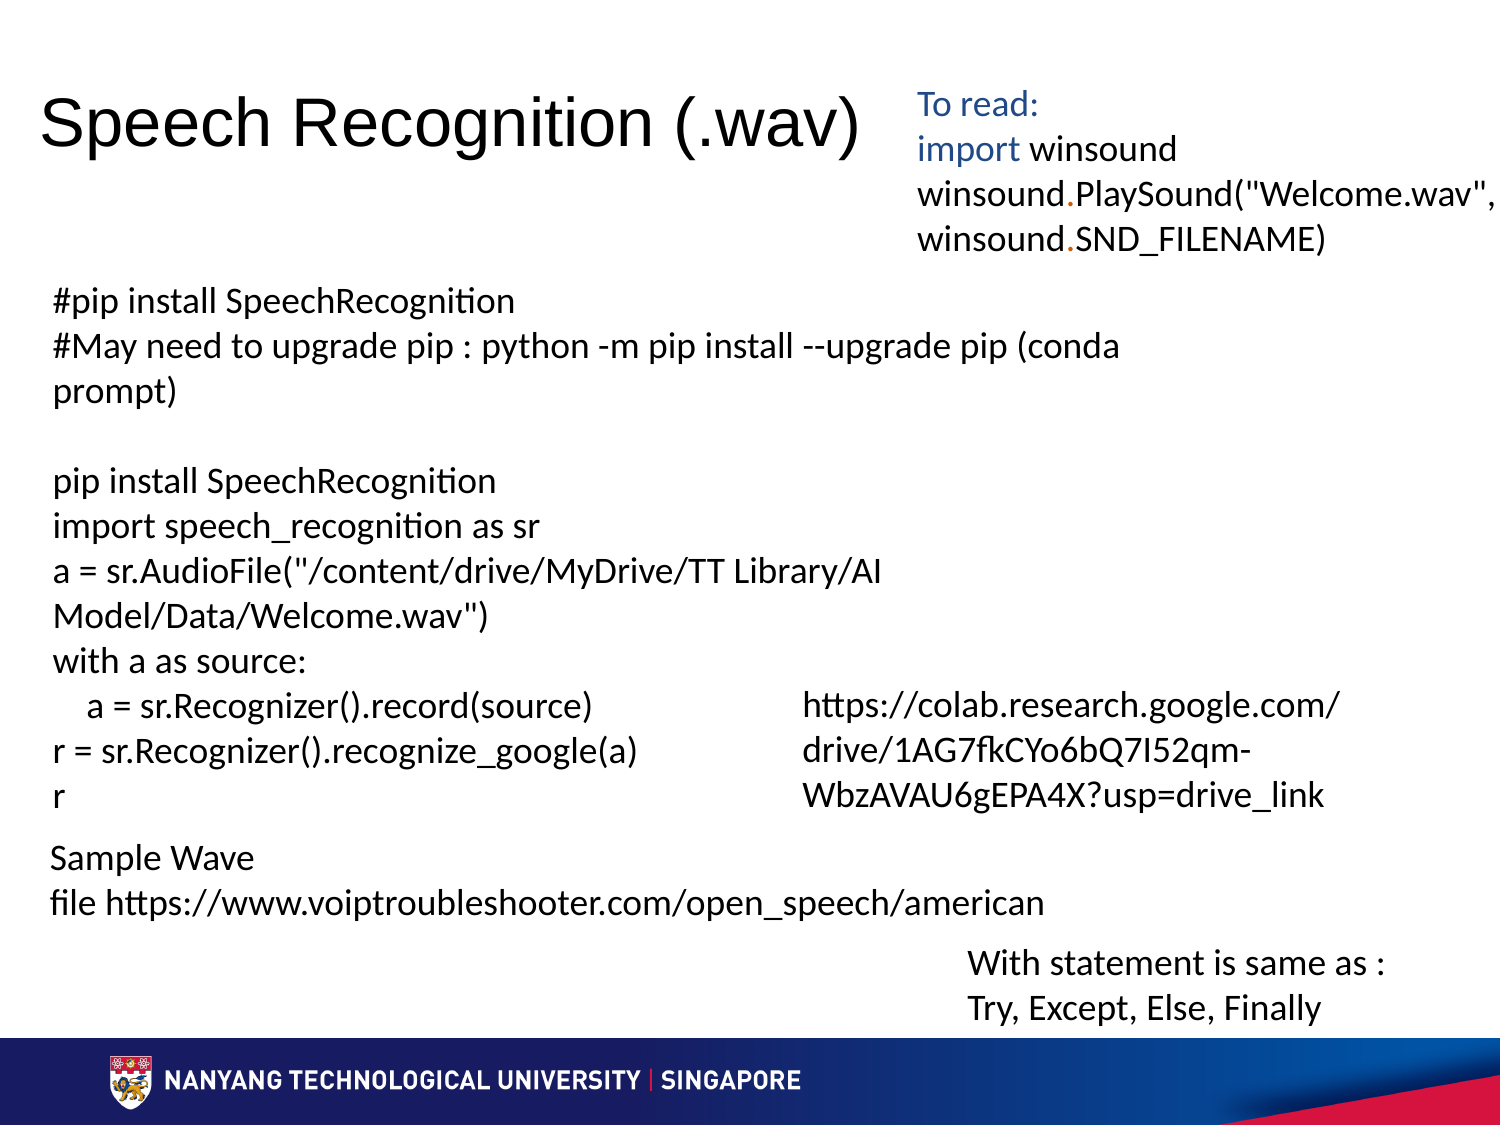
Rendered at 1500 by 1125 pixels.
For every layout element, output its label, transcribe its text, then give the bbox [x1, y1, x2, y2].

title Speech Recognition (.wav) [24, 24, 1375, 213]
text_box https://colab.research.google.com/drive/1AG7fkCYo6bQ7I52qm-WbzAVAU6gEPA4X?usp=drive_link [787, 672, 1438, 822]
text_box With statement is same as : Try, Except, Else, Finally [952, 930, 1402, 1036]
text_box Sample Wave file https://www.voiptroubleshooter.com/open_speech/american [34, 824, 1184, 930]
text_box To read: import winsound winsound.PlaySound("Welcome.wav", winsound.SND_FILENAME) [902, 71, 1500, 267]
picture [0, 1038, 1500, 1125]
text_box #pip install SpeechRecognition #May need to upgrade pip : python -m pip install --upgrade pip (conda prompt) pip install SpeechRecognition import speech_recognition as sr a = sr.AudioFile("/content/drive/MyDrive/TT Library/AI Model/Data/Welcome.wav") with a as source: a = sr.Recognizer().record(source) r = sr.Recognizer().recognize_google(a) r [37, 268, 1188, 824]
